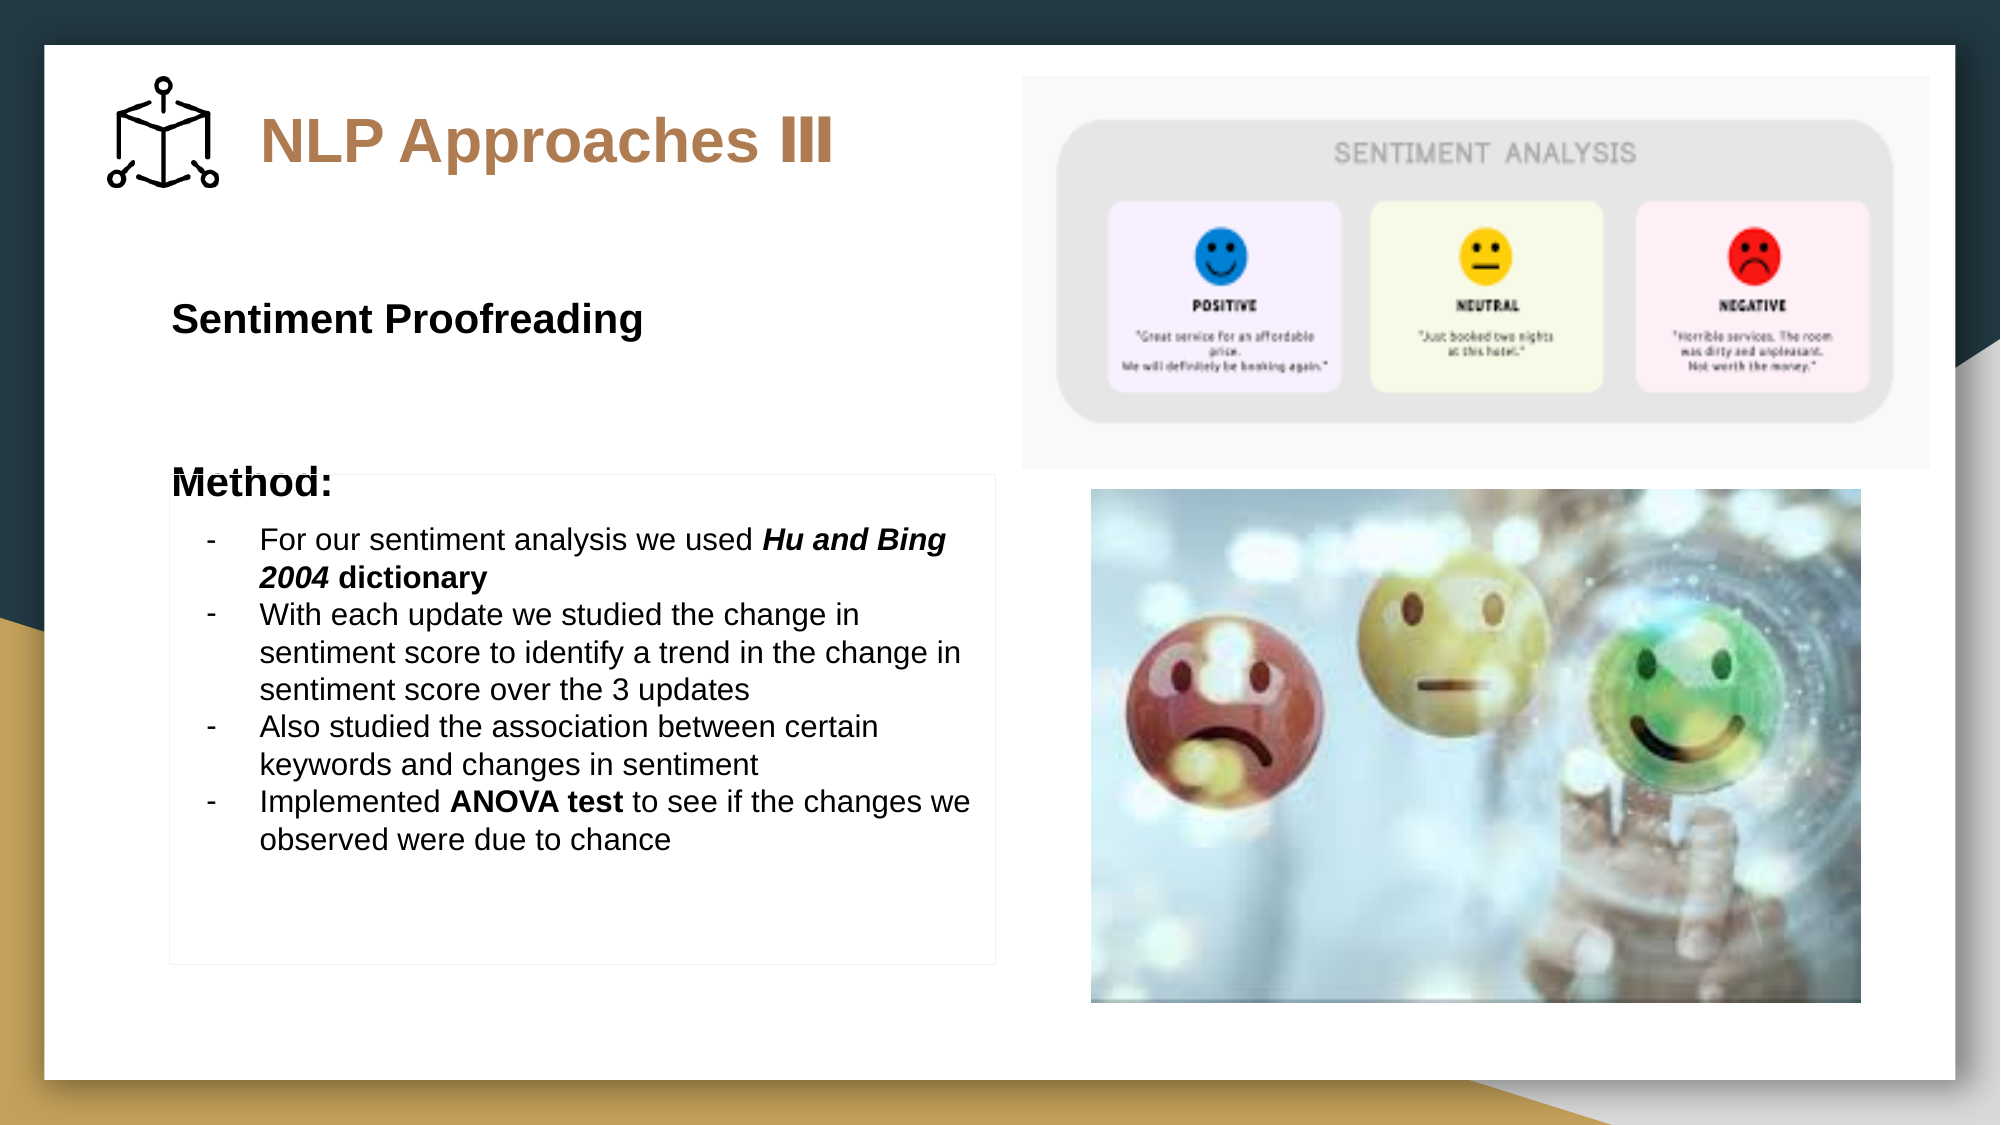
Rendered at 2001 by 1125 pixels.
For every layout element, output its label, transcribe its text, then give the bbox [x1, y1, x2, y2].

text_box NLP Approaches Ⅲ [245, 85, 1017, 191]
picture [107, 75, 220, 188]
text_box Method: [156, 416, 926, 513]
picture [1091, 489, 1861, 1003]
picture [1022, 75, 1930, 469]
text_box For our sentiment analysis we used Hu and Bing 2004 dictionary With each update we studied the change in sentiment score to identify a trend in the change in sentiment score over the 3 updates Also studied the association between certain keywords and changes in sentiment Implemented ANOVA test to see if the changes we observed were due to chance [169, 474, 996, 965]
text_box Sentiment Proofreading [156, 253, 1017, 350]
